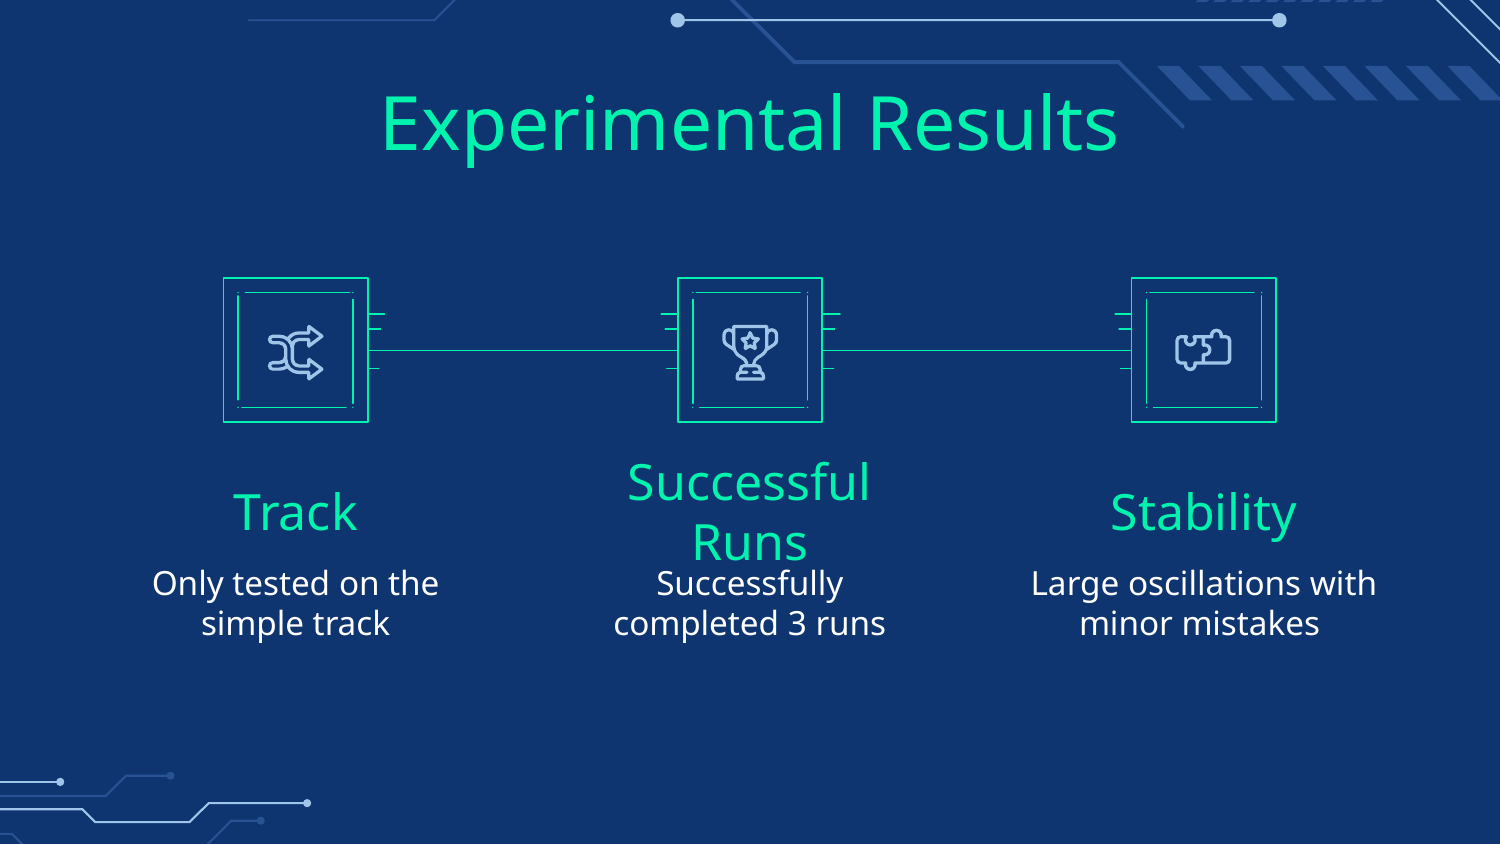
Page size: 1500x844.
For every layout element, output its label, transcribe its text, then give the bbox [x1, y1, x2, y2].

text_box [223, 277, 385, 423]
text_box Only tested on the simple track [118, 549, 474, 656]
text_box Successful Runs [572, 484, 928, 537]
text_box Successfully completed 3 runs [572, 549, 928, 656]
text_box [1114, 277, 1277, 423]
text_box Large oscillations with minor mistakes [1026, 549, 1382, 656]
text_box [661, 277, 841, 423]
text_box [722, 324, 779, 381]
title Experimental Results [118, 75, 1382, 156]
text_box Track [118, 484, 474, 537]
text_box Stability [1026, 484, 1382, 537]
